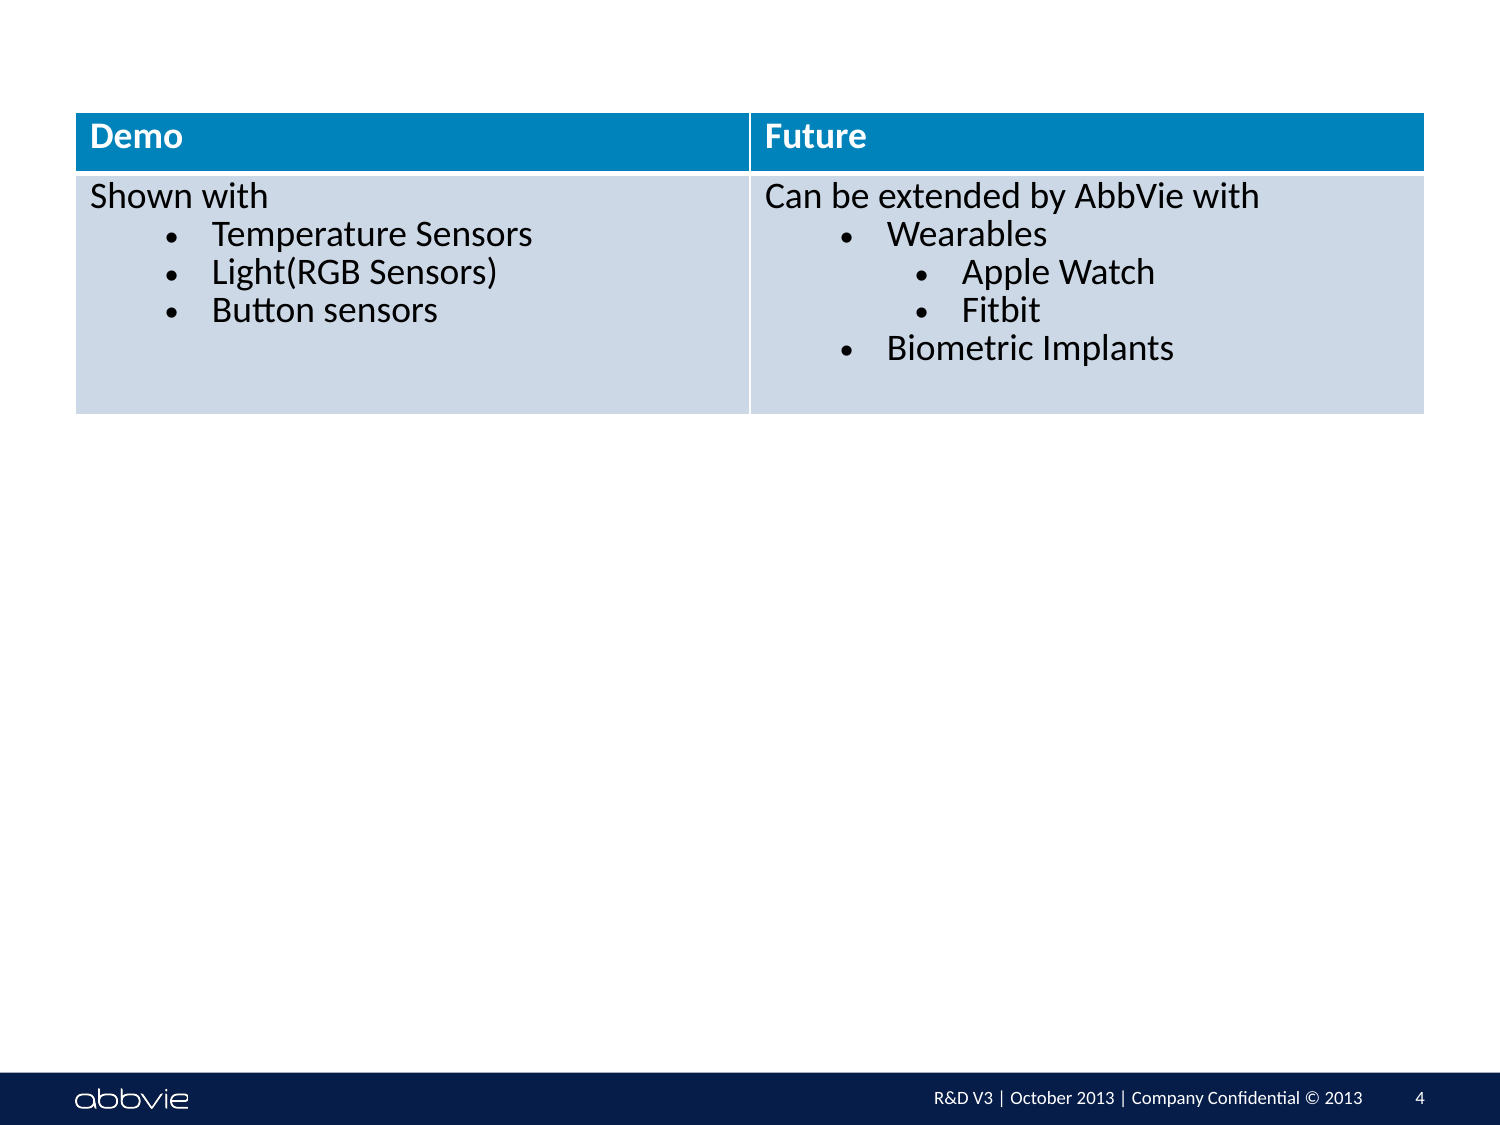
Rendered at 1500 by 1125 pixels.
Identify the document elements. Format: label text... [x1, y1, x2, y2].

table_header Future [751, 113, 1424, 171]
table_cell Can be extended by AbbVie with Wearables Apple Watch Fitbit Biometric Implants [751, 176, 1424, 414]
slide_number 4 [1374, 1082, 1425, 1113]
table_cell Shown with Temperature Sensors Light(RGB Sensors) Button sensors [76, 176, 749, 414]
table_header Demo [76, 113, 749, 171]
